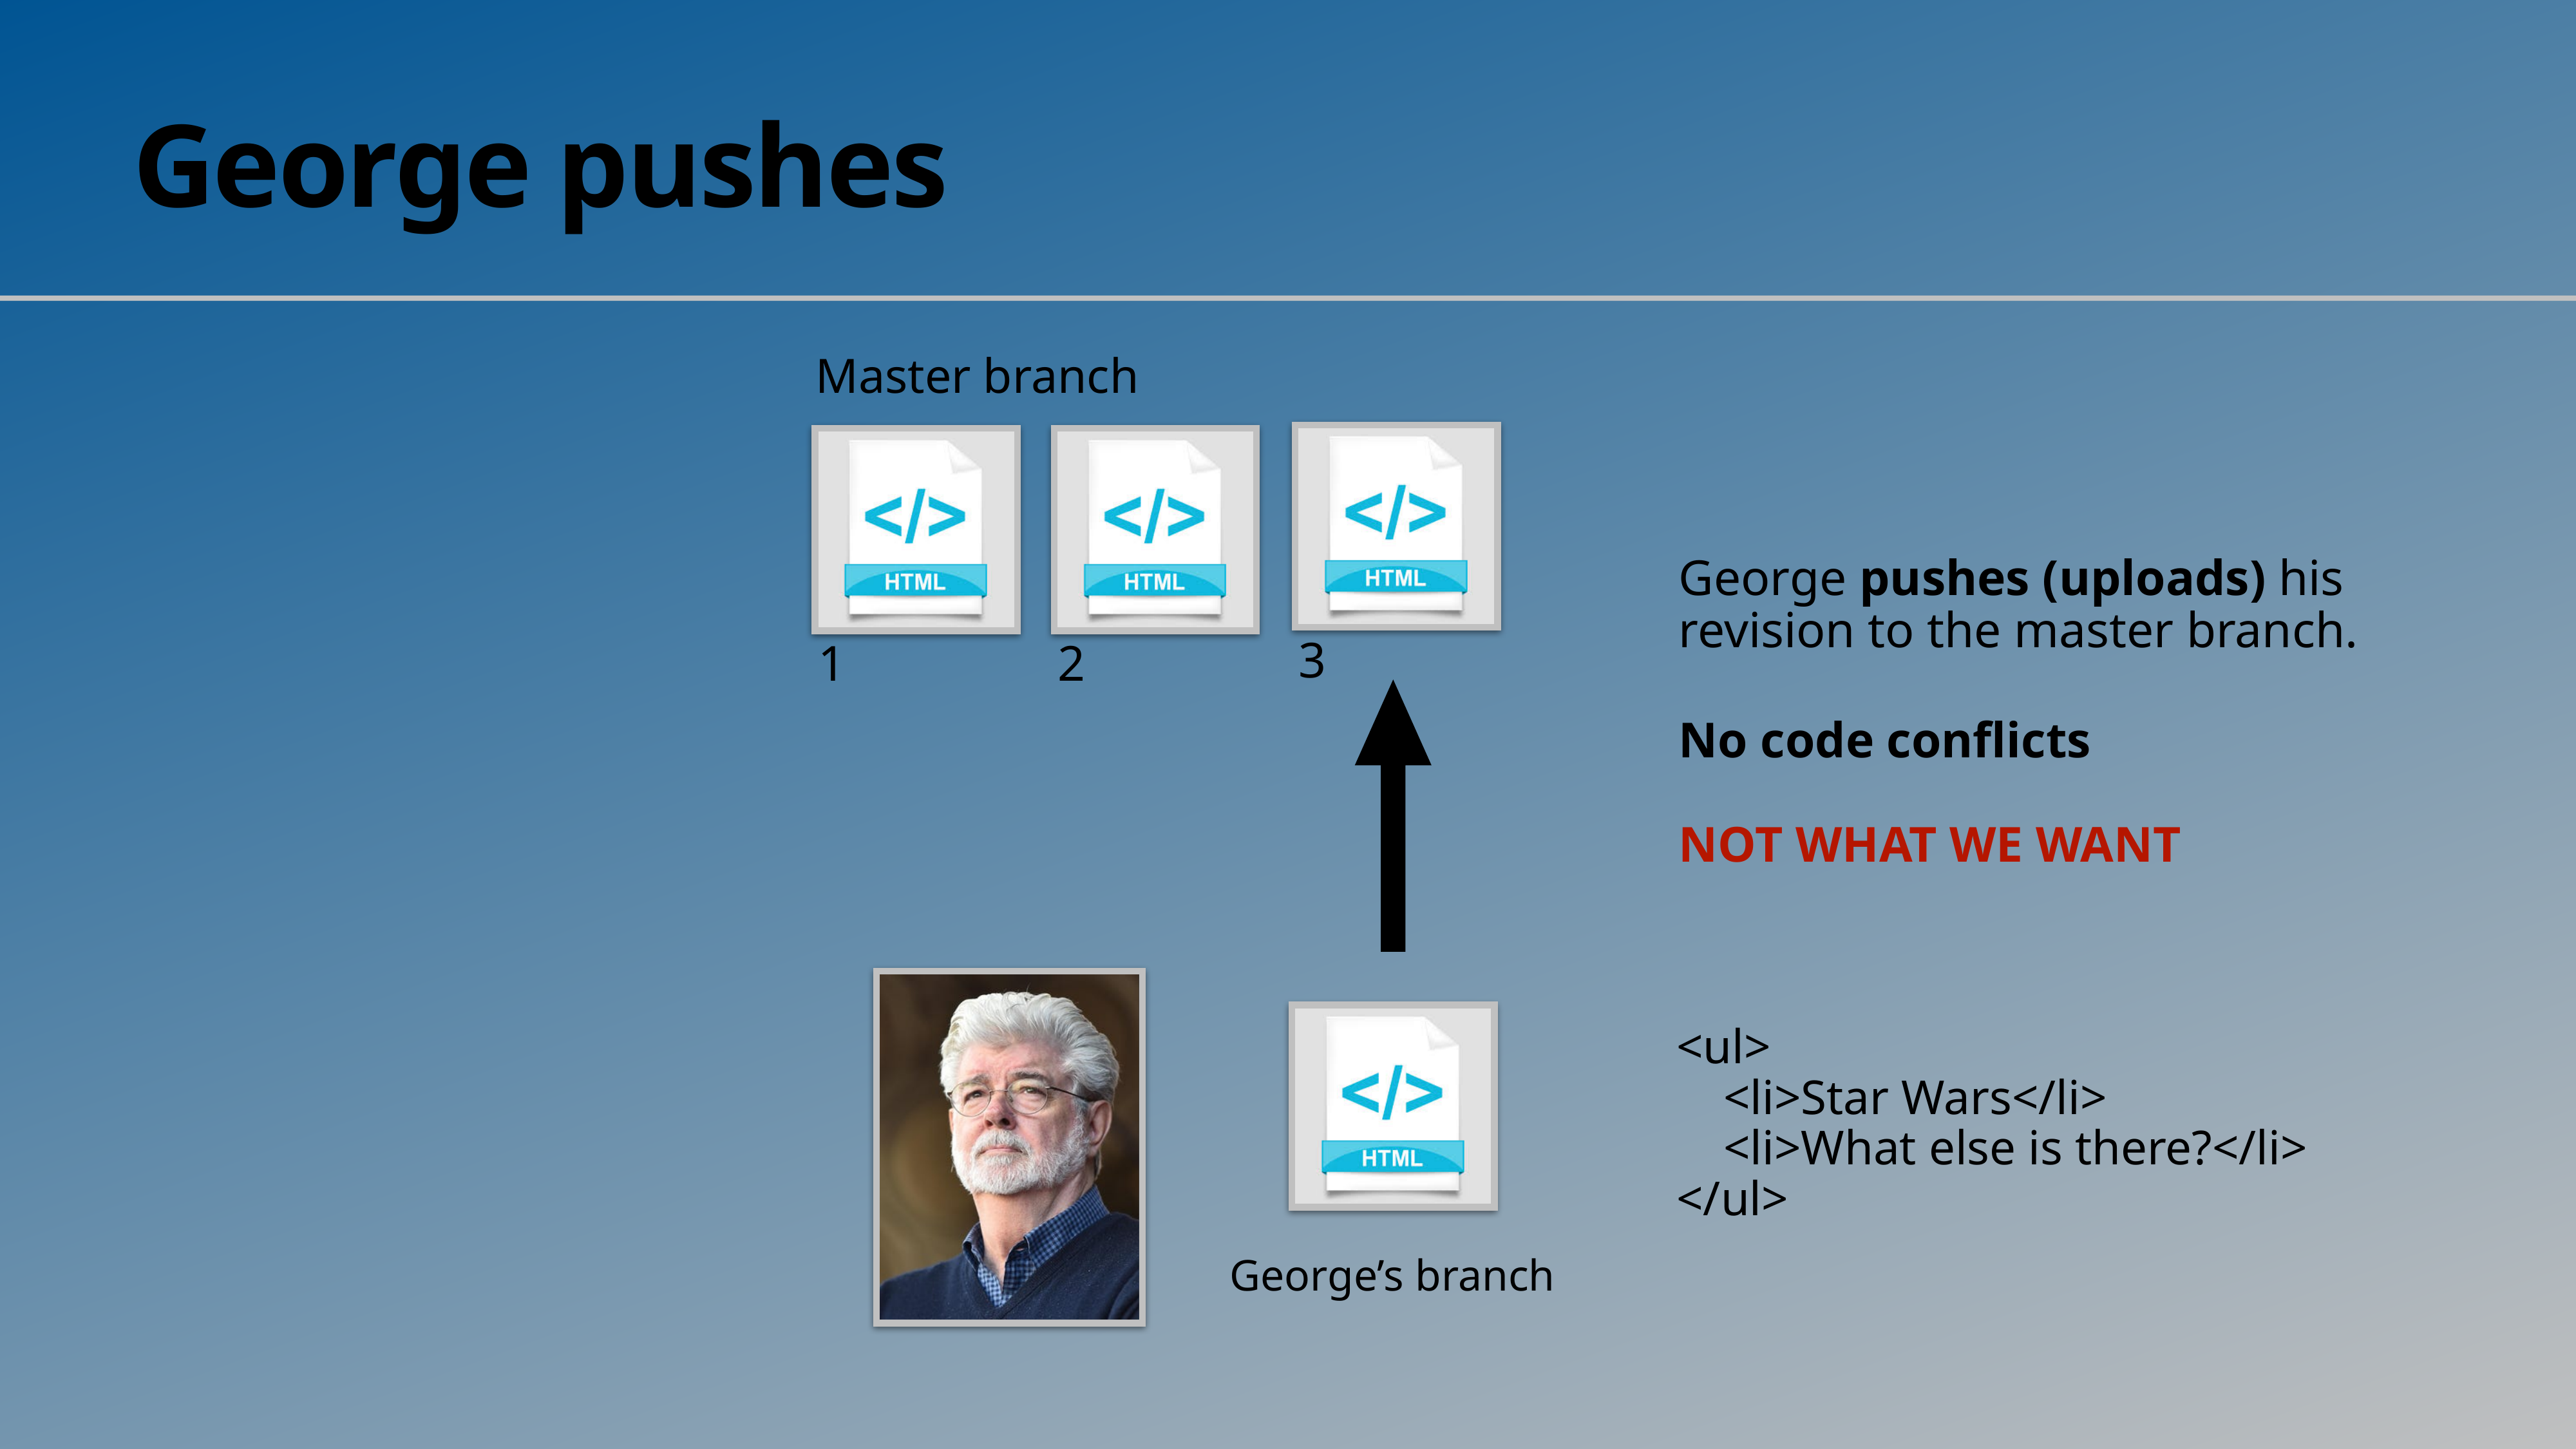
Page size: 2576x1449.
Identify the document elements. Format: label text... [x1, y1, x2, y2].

picture [818, 431, 1014, 628]
picture [879, 974, 1139, 1320]
picture [1295, 1008, 1492, 1204]
text_box George’s branch [1224, 1249, 1589, 1317]
picture [1057, 431, 1254, 628]
text_box 2 [1052, 634, 1092, 702]
text_box George pushes (uploads) his revision to the master branch. No code conflicts NOT WHAT WE WANT [1673, 548, 2431, 901]
text_box 1 [813, 634, 852, 702]
text_box <ul> <li>Star Wars</li> <li>What else is there?</li> </ul> [1671, 1018, 2327, 1276]
text_box [1354, 679, 1432, 952]
text_box 3 [1293, 630, 1332, 698]
picture [1298, 428, 1495, 625]
text_box Master branch [810, 346, 1148, 415]
title George pushes [127, 113, 2449, 266]
